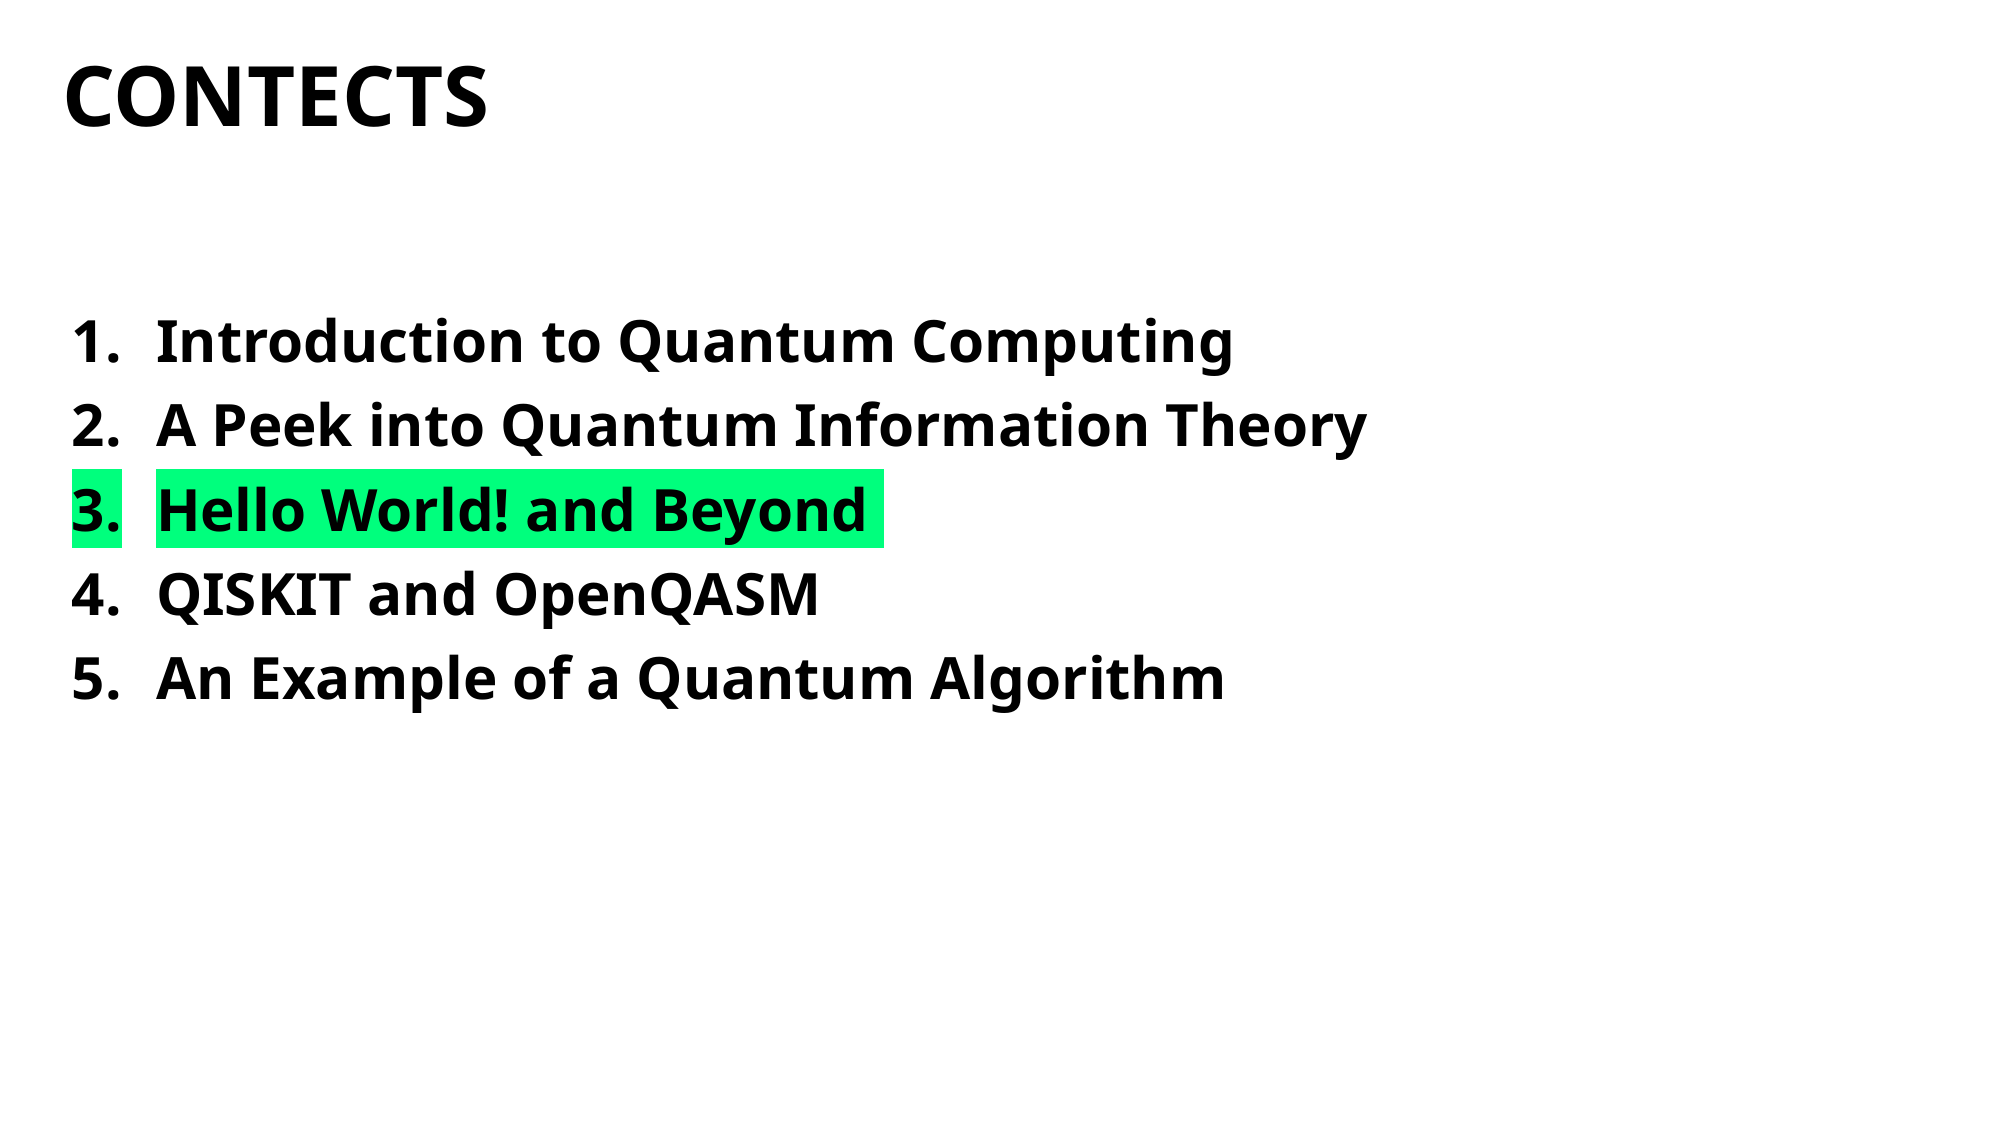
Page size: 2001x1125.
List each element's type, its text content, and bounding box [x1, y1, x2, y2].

title CONTECTS [62, 62, 1000, 225]
list Introduction to Quantum Computing A Peek into Quantum Information Theory Hello World! and Beyond QISKIT and OpenQASM An Example of a Quantum Algorithm [62, 299, 1469, 1070]
